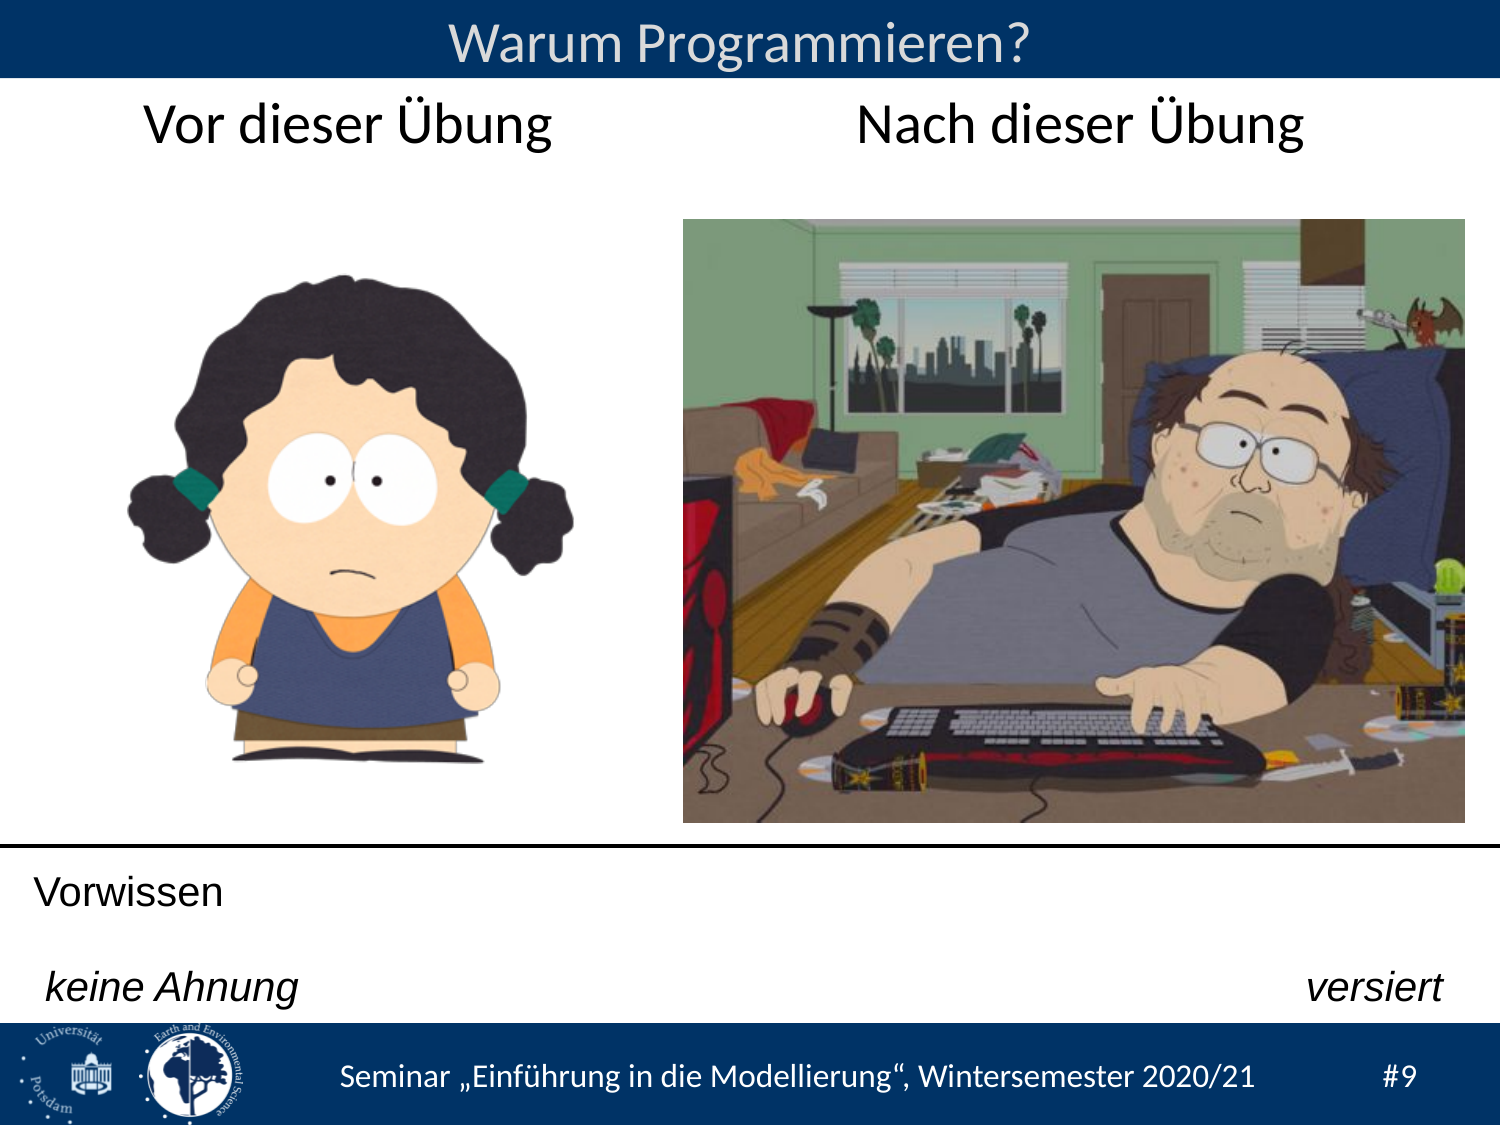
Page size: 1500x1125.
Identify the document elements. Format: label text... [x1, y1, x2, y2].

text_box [683, 77, 1465, 823]
picture [139, 1023, 243, 1125]
text_box keine Ahnung [30, 952, 314, 1018]
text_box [115, 77, 585, 775]
text_box Warum Programmieren? [0, 0, 1495, 75]
text_box Vorwissen [18, 857, 239, 923]
text_box versiert [1291, 952, 1459, 1018]
